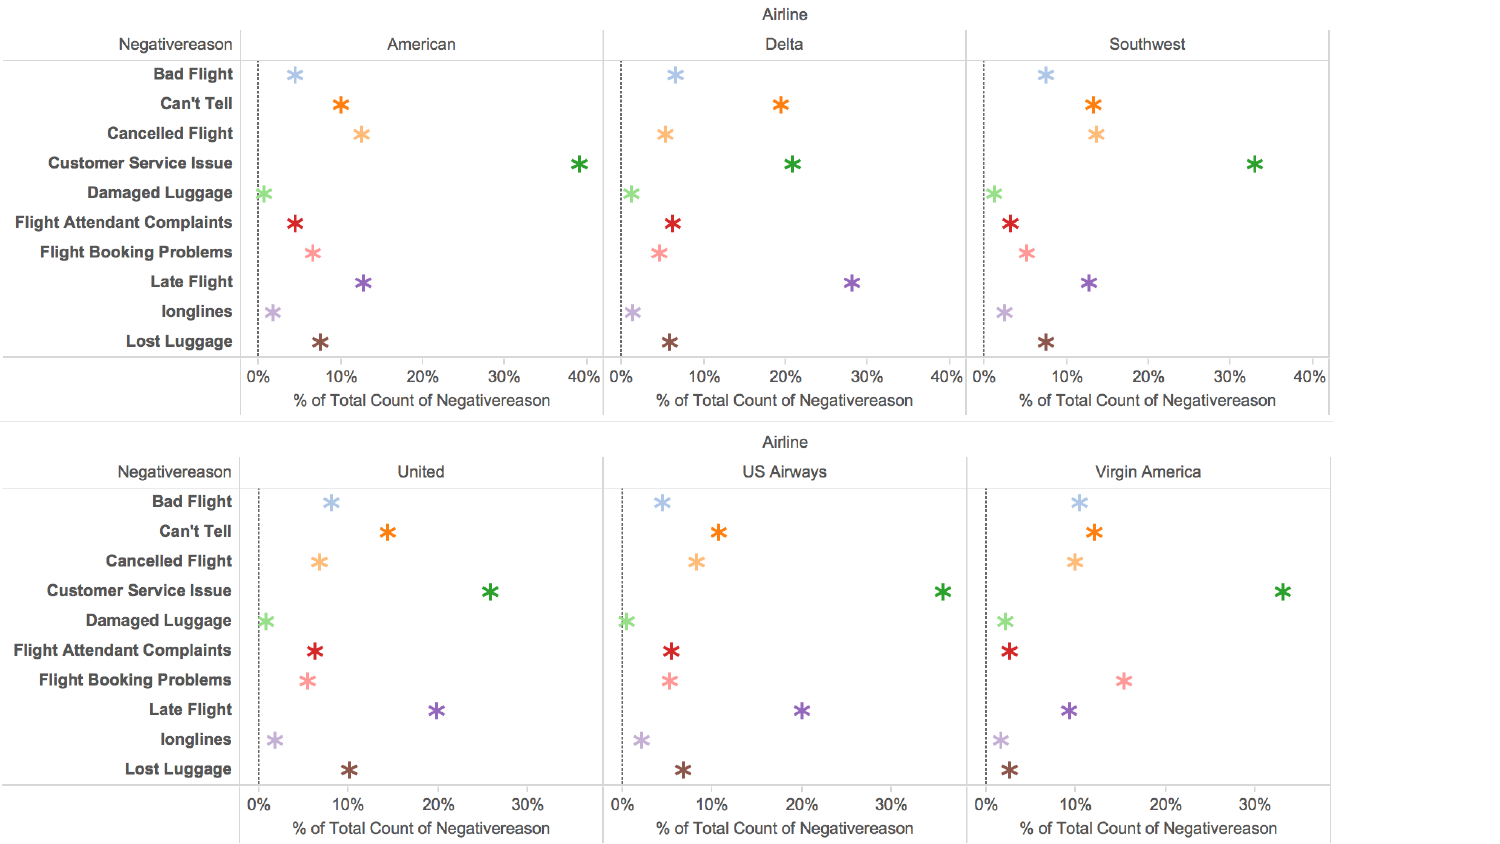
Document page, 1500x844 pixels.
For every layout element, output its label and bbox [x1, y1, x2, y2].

picture [0, 424, 1333, 844]
picture [0, 0, 1333, 423]
